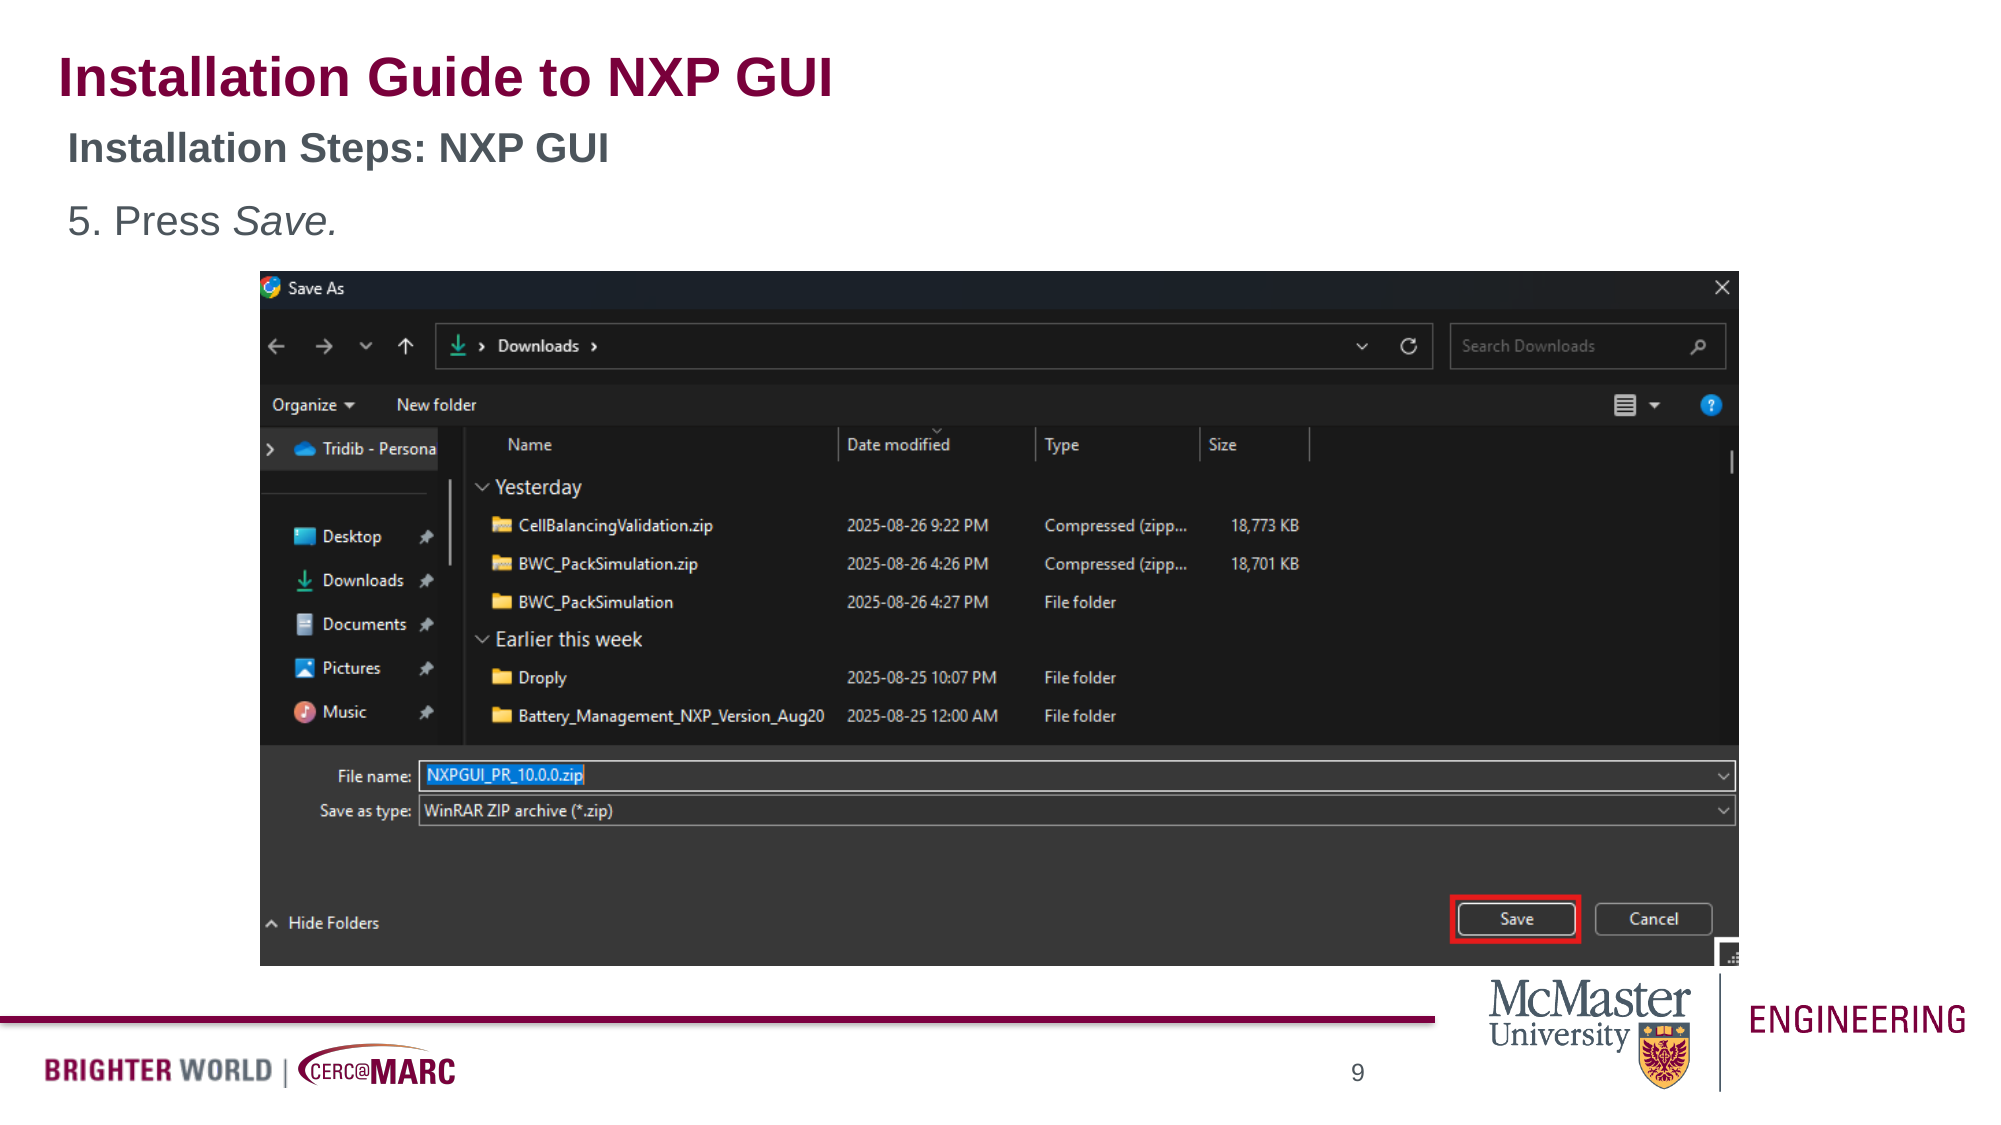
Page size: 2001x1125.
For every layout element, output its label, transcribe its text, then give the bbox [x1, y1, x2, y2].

picture [259, 270, 1740, 966]
title Installation Guide to NXP GUI [43, 0, 1965, 106]
picture [43, 1031, 465, 1097]
picture [1488, 973, 1965, 1092]
slide_number 9 [1260, 1041, 1365, 1101]
list Installation Steps: NXP GUI 5. Press Save. [44, 106, 1965, 342]
